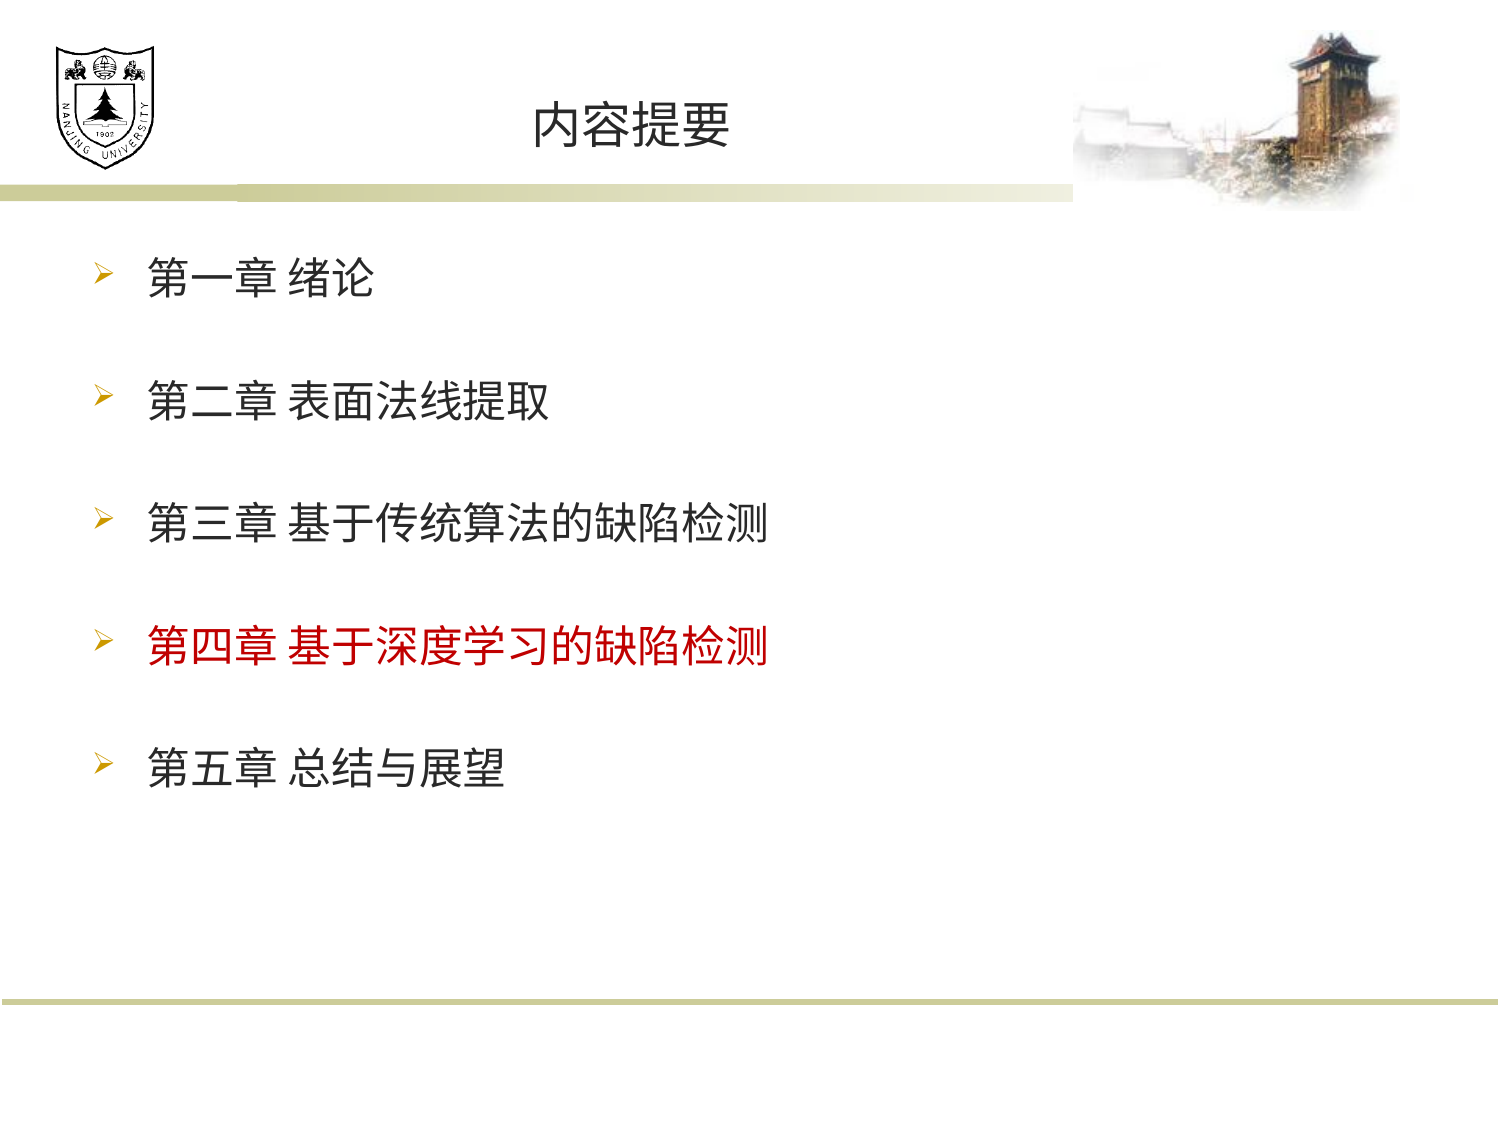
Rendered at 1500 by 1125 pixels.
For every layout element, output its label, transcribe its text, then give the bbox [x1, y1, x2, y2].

picture [50, 42, 160, 173]
title 内容提要 [171, 66, 1093, 161]
picture [1073, 30, 1400, 211]
list 第一章 绪论 第二章 表面法线提取 第三章 基于传统算法的缺陷检测 第四章 基于深度学习的缺陷检测 第五章 总结与展望 [76, 243, 1413, 965]
picture [2, 999, 1498, 1005]
